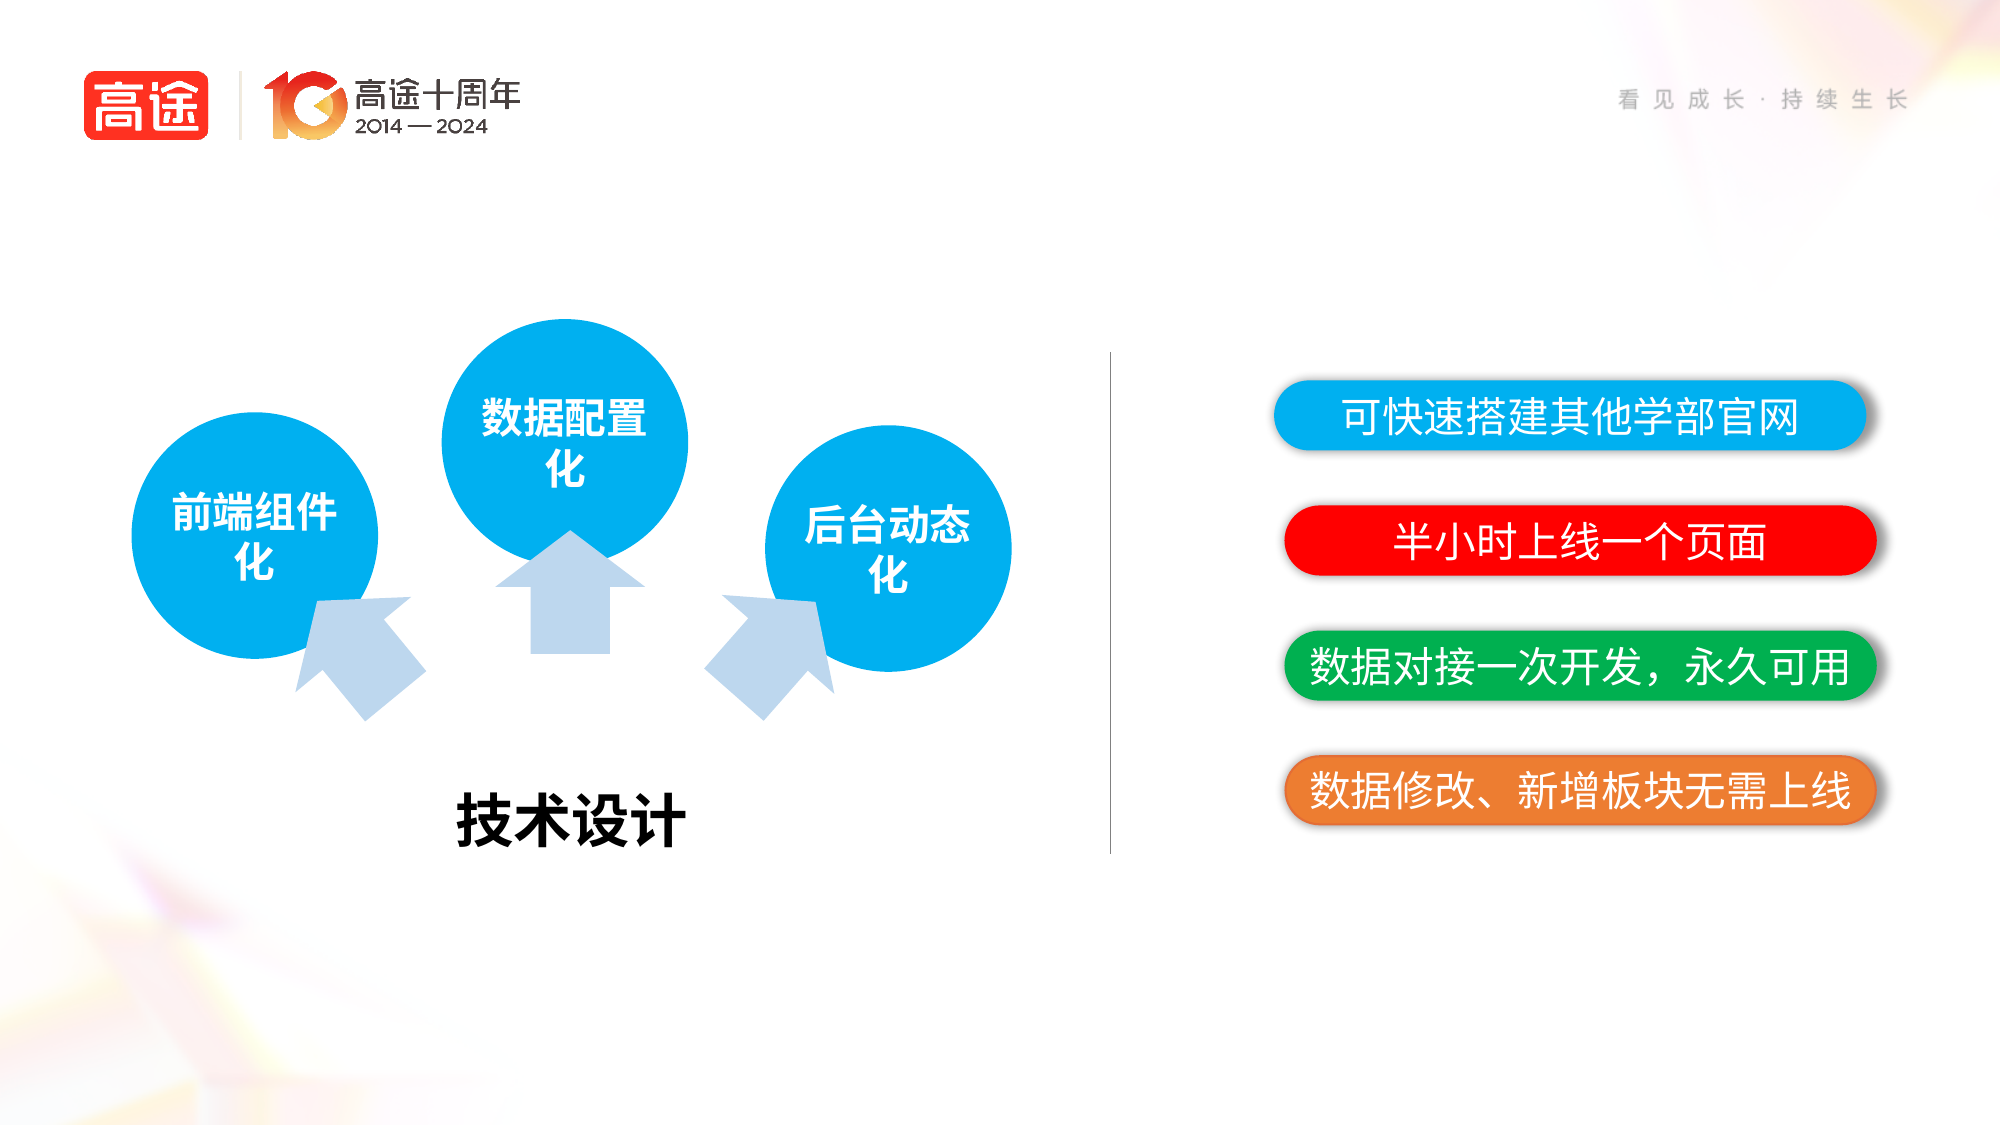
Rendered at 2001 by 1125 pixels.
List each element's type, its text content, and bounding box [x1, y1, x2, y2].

text_box 数据配置化 [444, 322, 686, 558]
text_box 后台动态化 [768, 428, 1009, 669]
text_box 数据修改、新增板块无需上线 [1285, 756, 1876, 825]
text_box [295, 596, 427, 722]
text_box 数据对接一次开发，永久可用 [1285, 631, 1876, 700]
text_box 前端组件化 [134, 415, 375, 656]
text_box [704, 594, 835, 721]
text_box [495, 530, 646, 654]
picture [0, 0, 2000, 1125]
text_box 半小时上线一个页面 [1285, 506, 1876, 575]
text_box 技术设计 [134, 755, 1009, 953]
text_box 可快速搭建其他学部官网 [1275, 381, 1866, 450]
